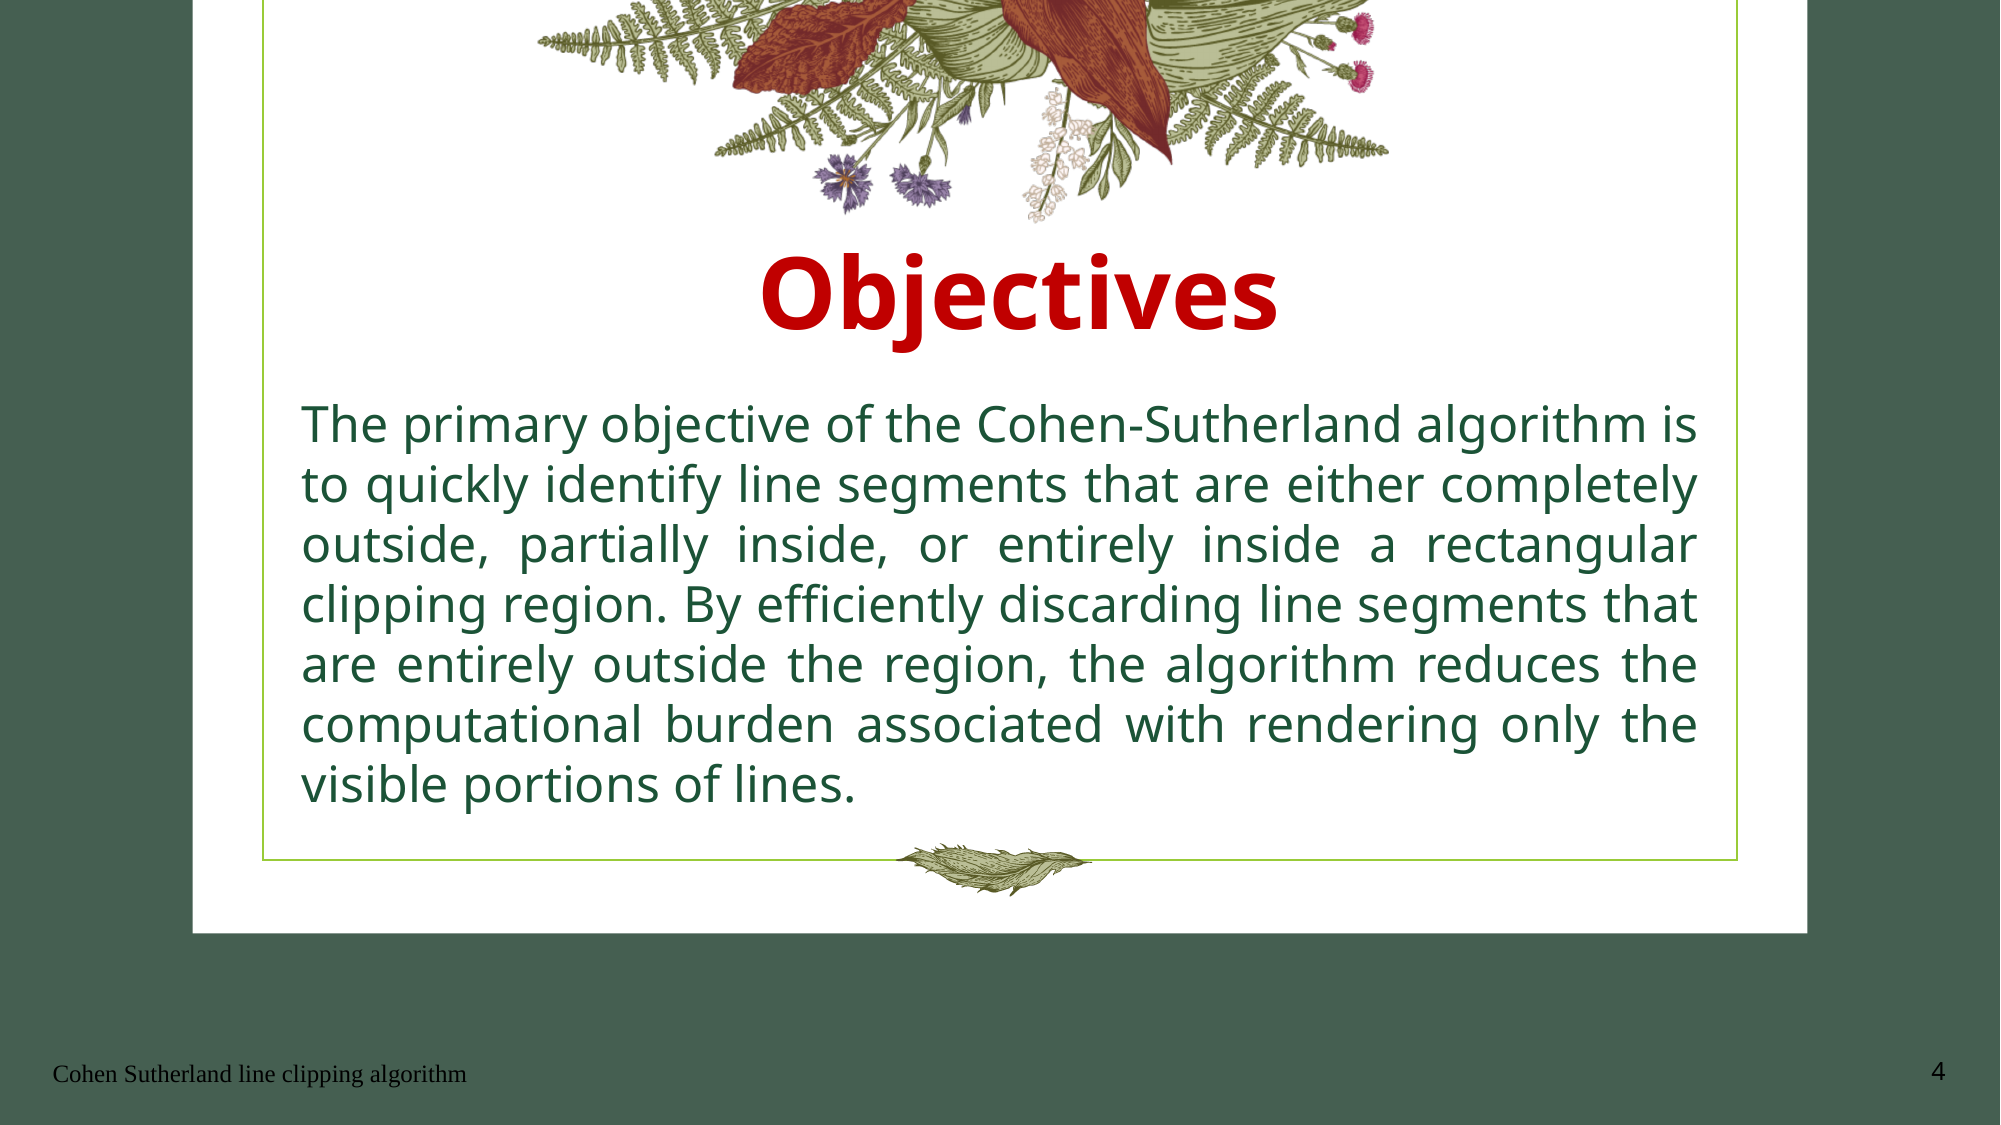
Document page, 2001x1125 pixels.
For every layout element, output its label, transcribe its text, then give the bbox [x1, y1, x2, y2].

picture [894, 838, 1093, 897]
title Objectives [305, 188, 1733, 406]
list The primary objective of the Cohen-Sutherland algorithm is to quickly identify line segments that are either completely outside, partially inside, or entirely inside a rectangular clipping region. By efficiently discarding line segments that are entirely outside the region, the algorithm reduces the computational burden associated with rendering only the visible portions of lines. [286, 384, 1714, 690]
footer Cohen Sutherland line clipping algorithm [37, 1042, 713, 1103]
picture [535, 0, 1416, 188]
slide_number 4 [1510, 1042, 1961, 1103]
